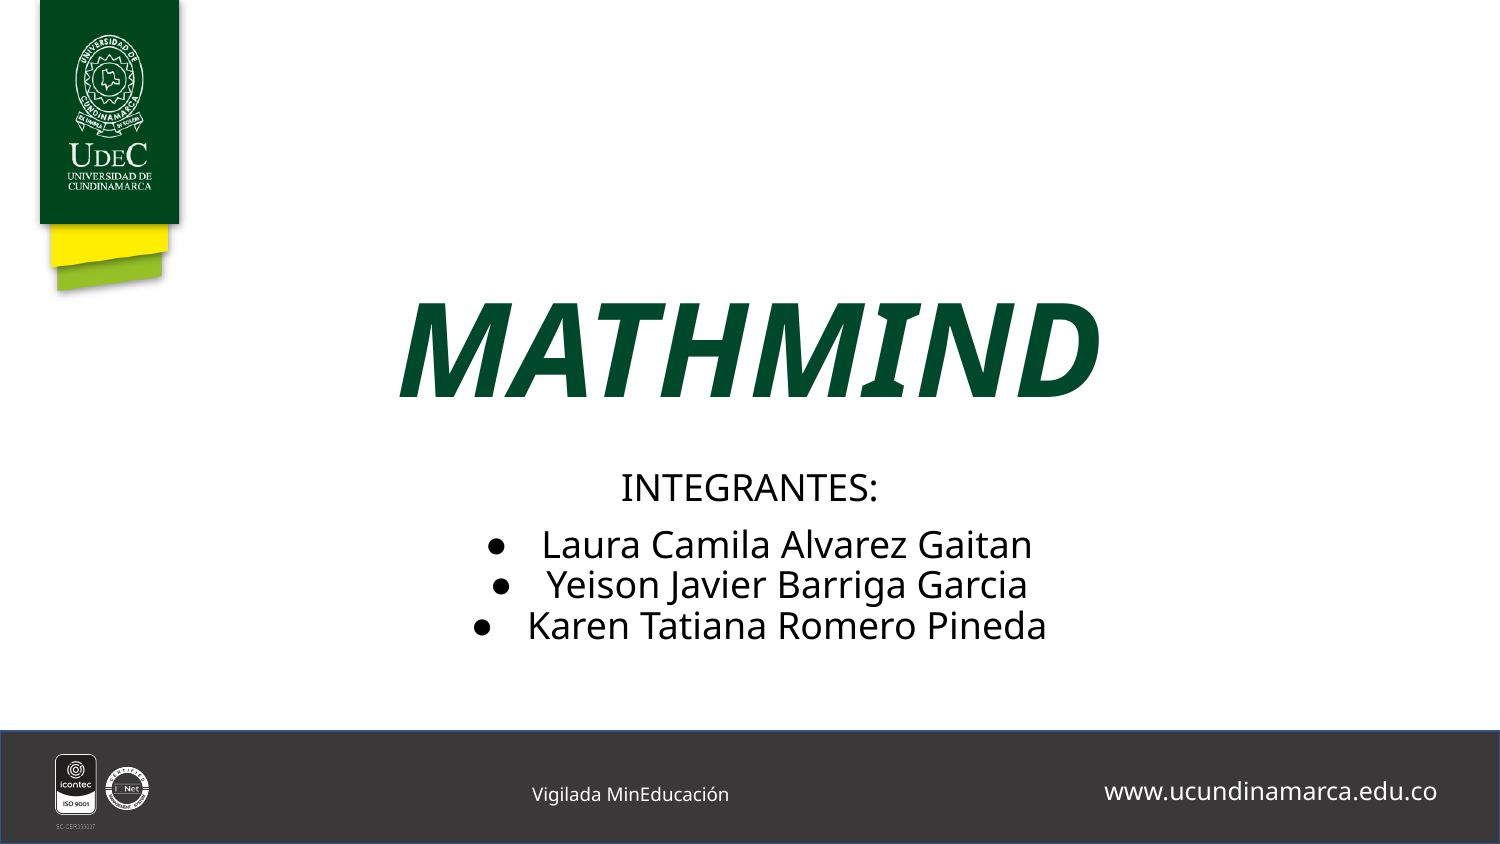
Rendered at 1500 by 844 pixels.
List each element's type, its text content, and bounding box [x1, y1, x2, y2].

picture [55, 754, 149, 831]
picture [0, 0, 1500, 730]
title MATHMIND [187, 138, 1313, 432]
subtitle INTEGRANTES: Laura Camila Alvarez Gaitan Yeison Javier Barriga Garcia Karen Tatiana Romero Pineda [187, 463, 1313, 668]
